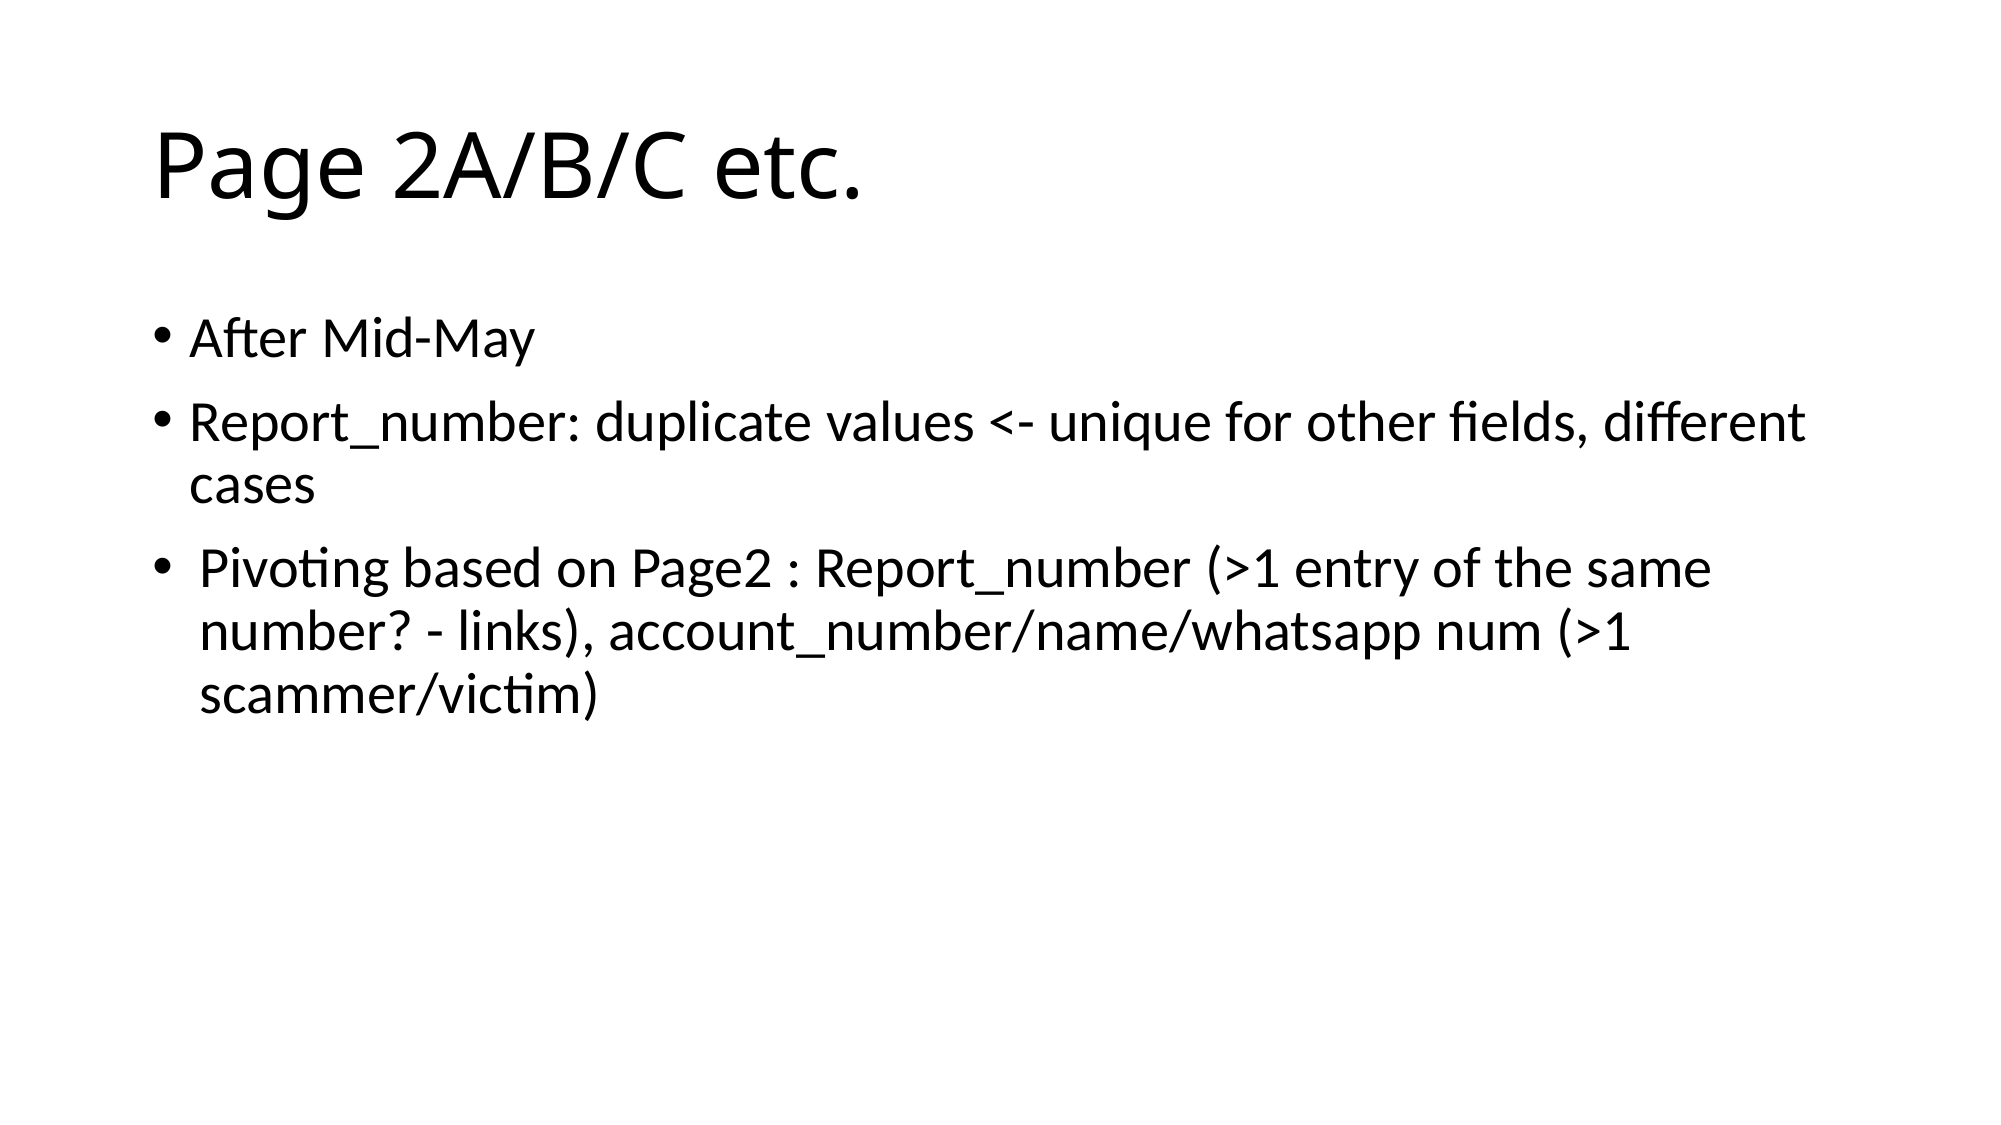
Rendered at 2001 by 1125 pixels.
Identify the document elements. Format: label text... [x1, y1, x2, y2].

title Page 2A/B/C etc. [137, 59, 1863, 278]
list After Mid-May Report_number: duplicate values <- unique for other fields, different cases Pivoting based on Page2 : Report_number (>1 entry of the same number? - links), account_number/name/whatsapp num (>1 scammer/victim) [137, 299, 1863, 1014]
